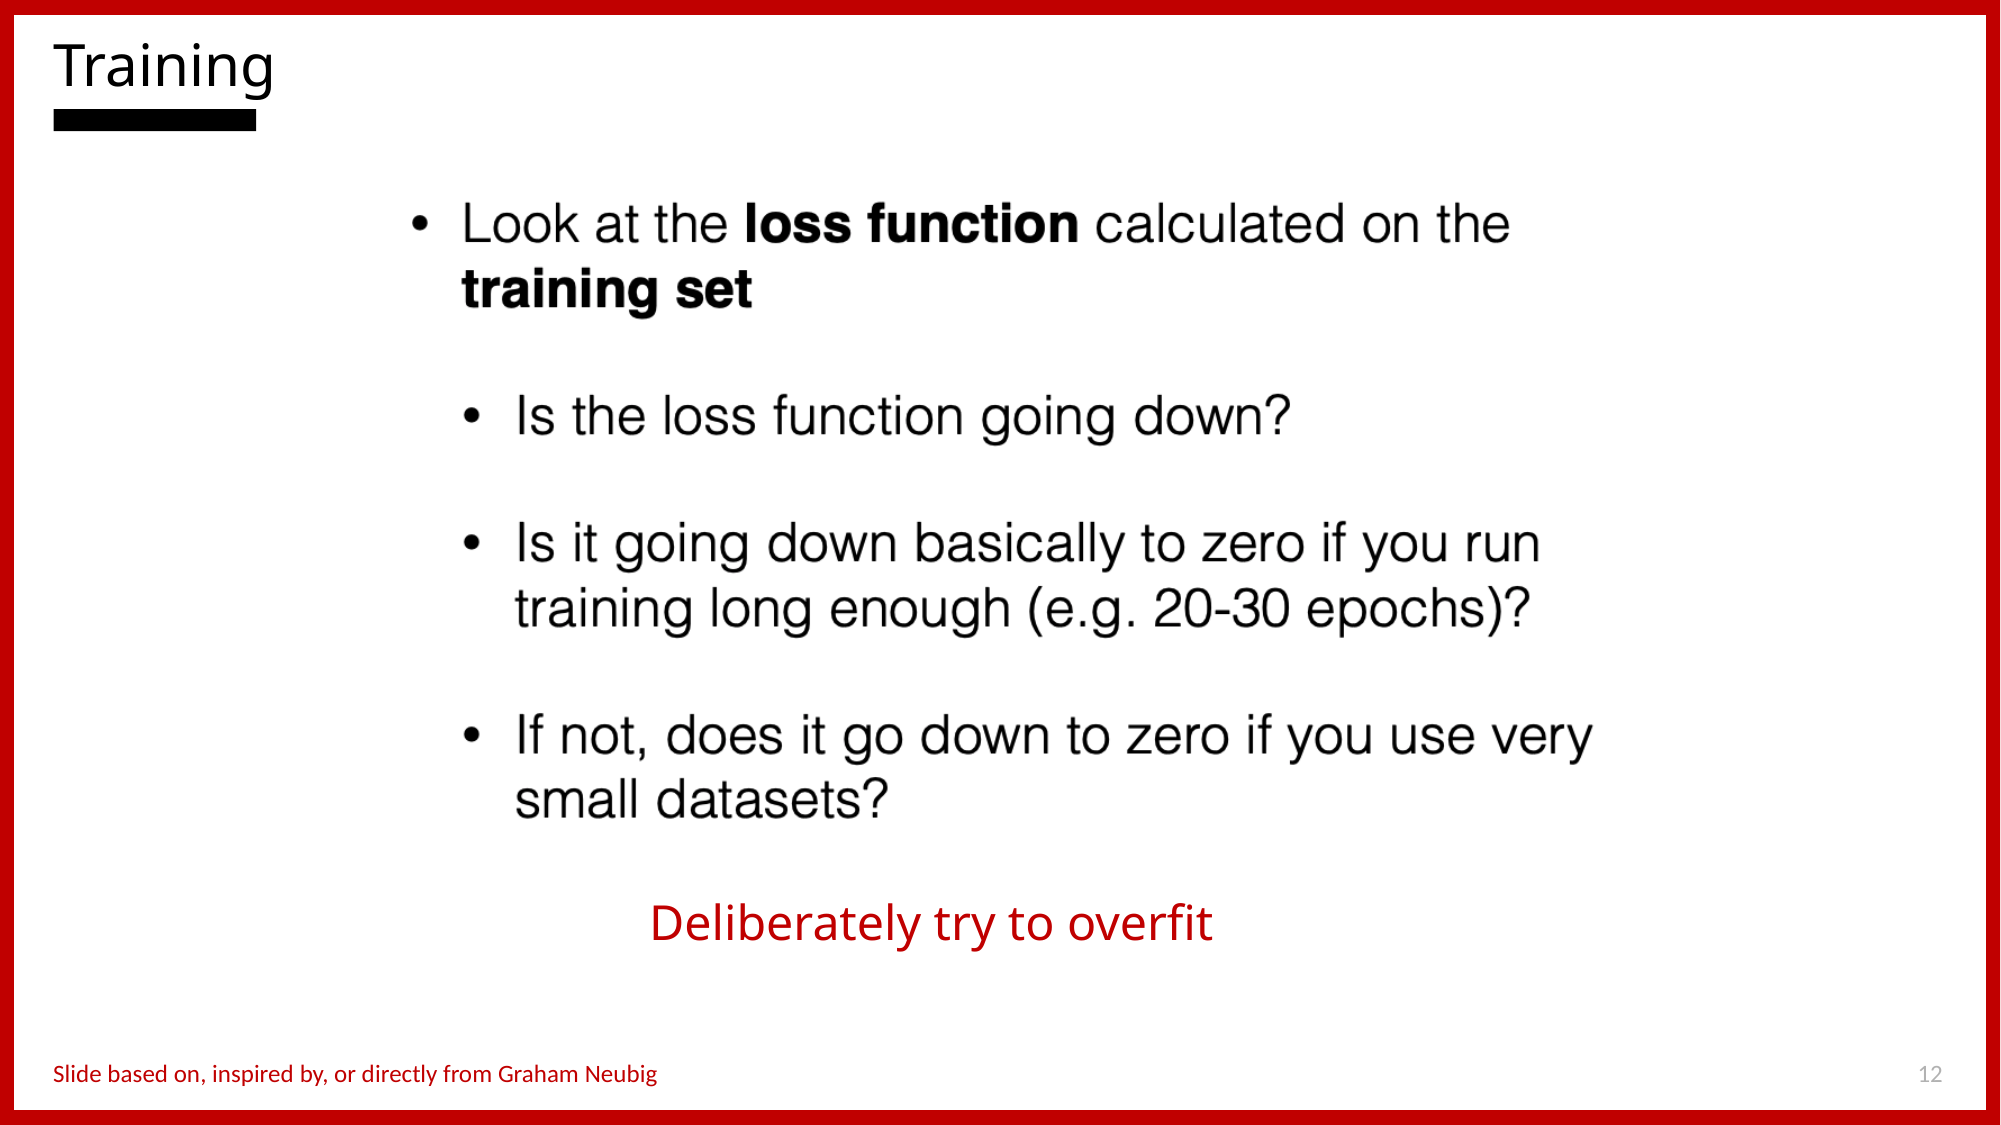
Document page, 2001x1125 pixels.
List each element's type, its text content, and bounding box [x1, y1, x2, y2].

slide_number 12 [1507, 1042, 1958, 1103]
picture [393, 187, 1607, 839]
text_box Slide based on, inspired by, or directly from Graham Neubig [38, 1049, 1000, 1095]
text_box Training [38, 28, 611, 132]
text_box Deliberately try to overfit [634, 891, 1311, 994]
